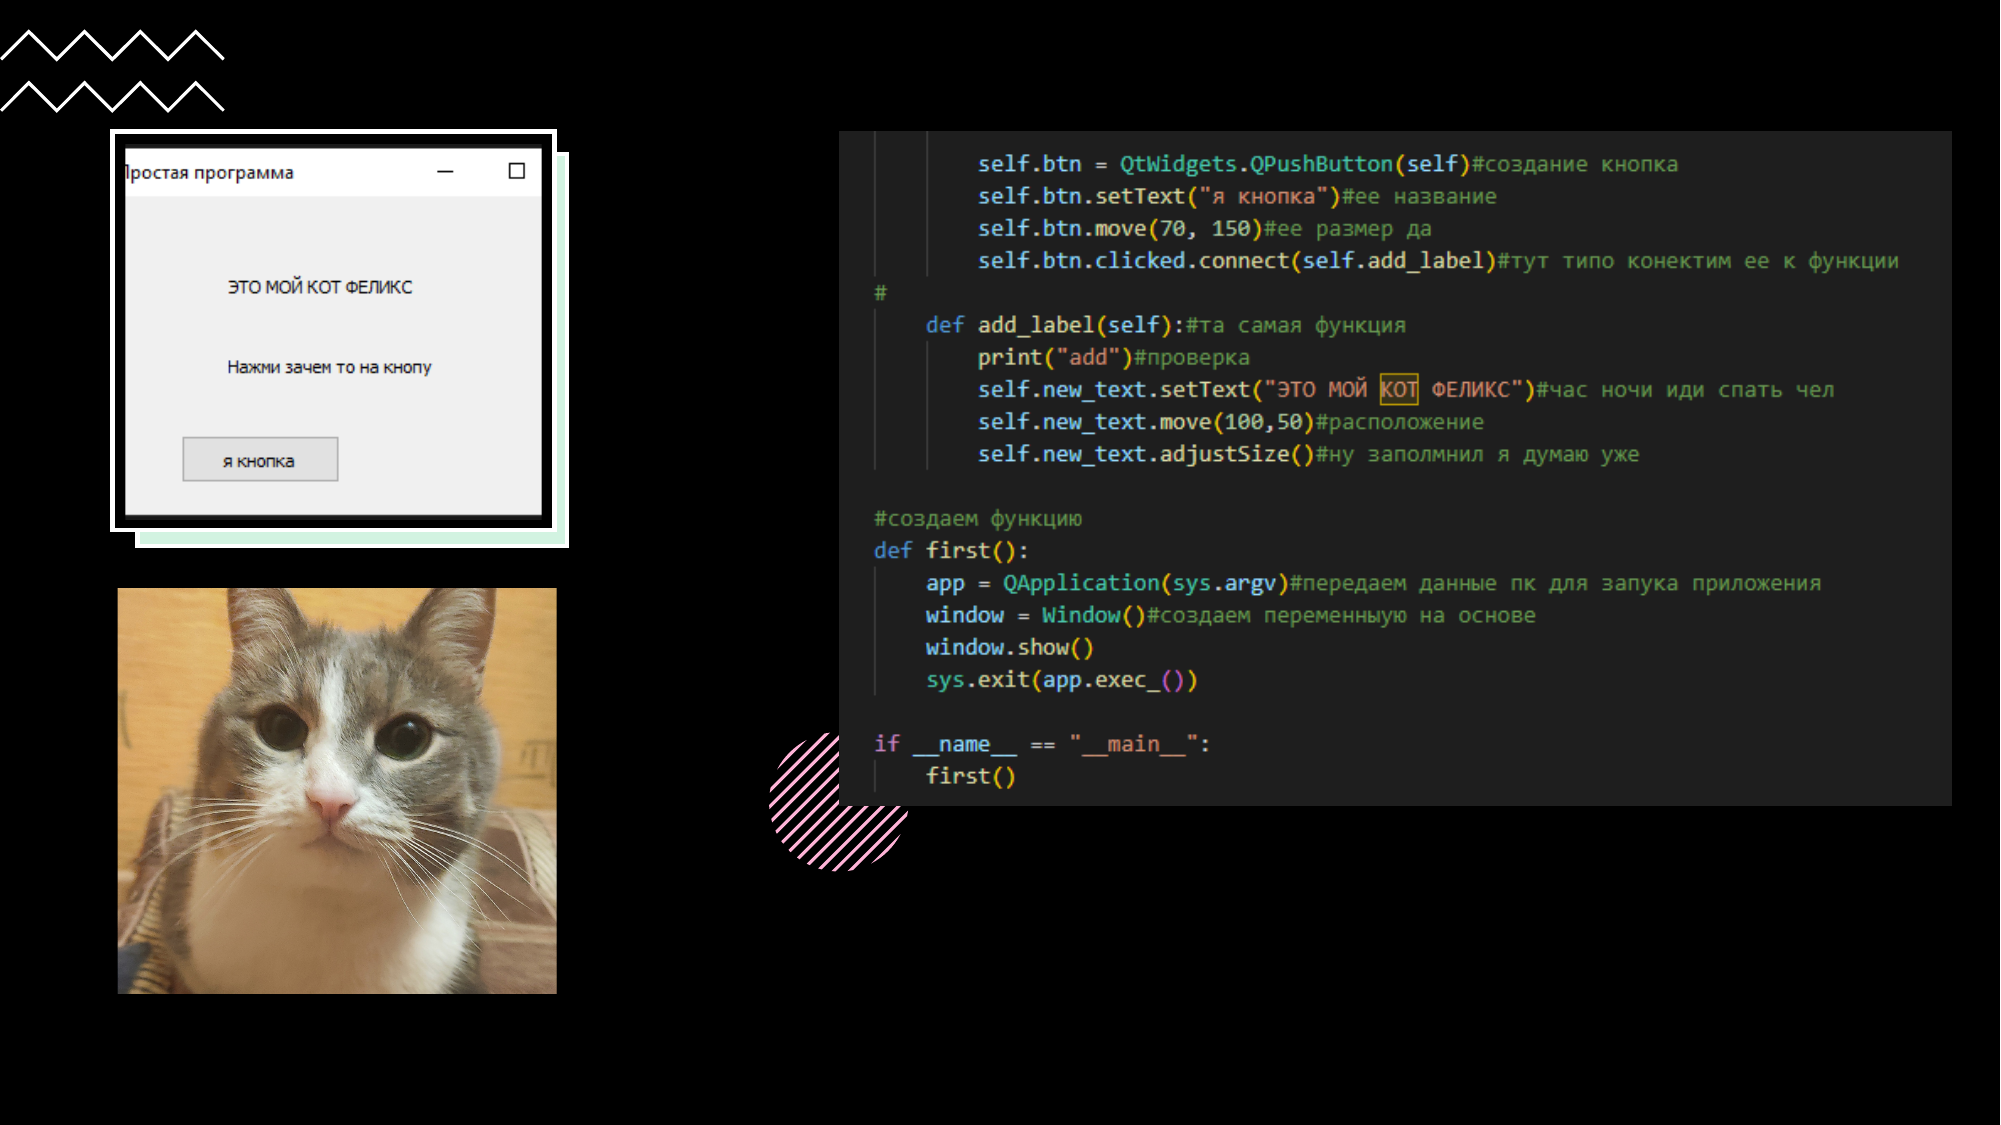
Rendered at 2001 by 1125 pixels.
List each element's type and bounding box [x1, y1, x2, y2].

text_box [0, 0, 2000, 1125]
picture [125, 144, 542, 520]
text_box [137, 154, 567, 546]
text_box [769, 732, 909, 872]
picture [117, 588, 557, 994]
list [839, 131, 1952, 806]
text_box [111, 130, 556, 531]
text_box [0, 29, 225, 113]
